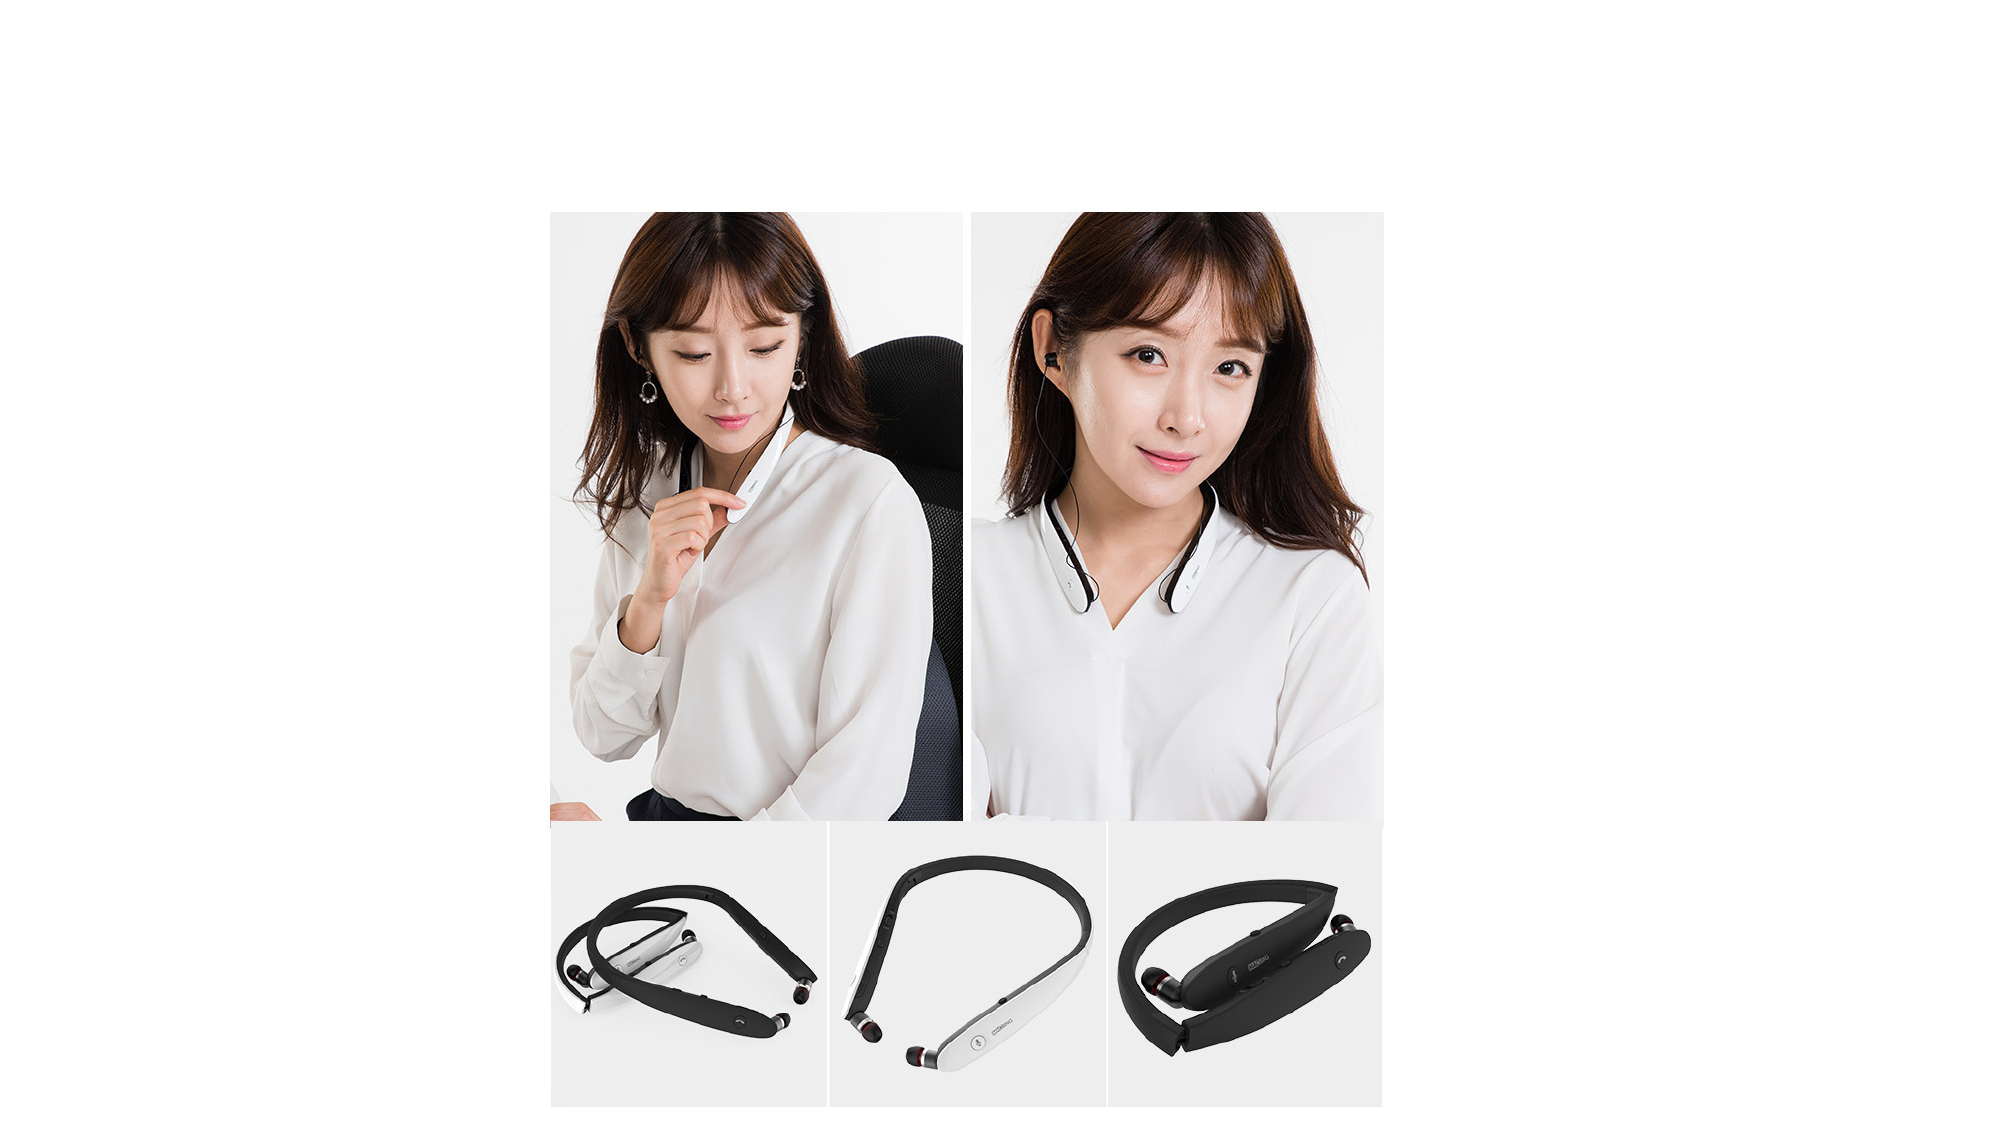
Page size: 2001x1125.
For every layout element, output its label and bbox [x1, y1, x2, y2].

text_box [366, 71, 1567, 1125]
